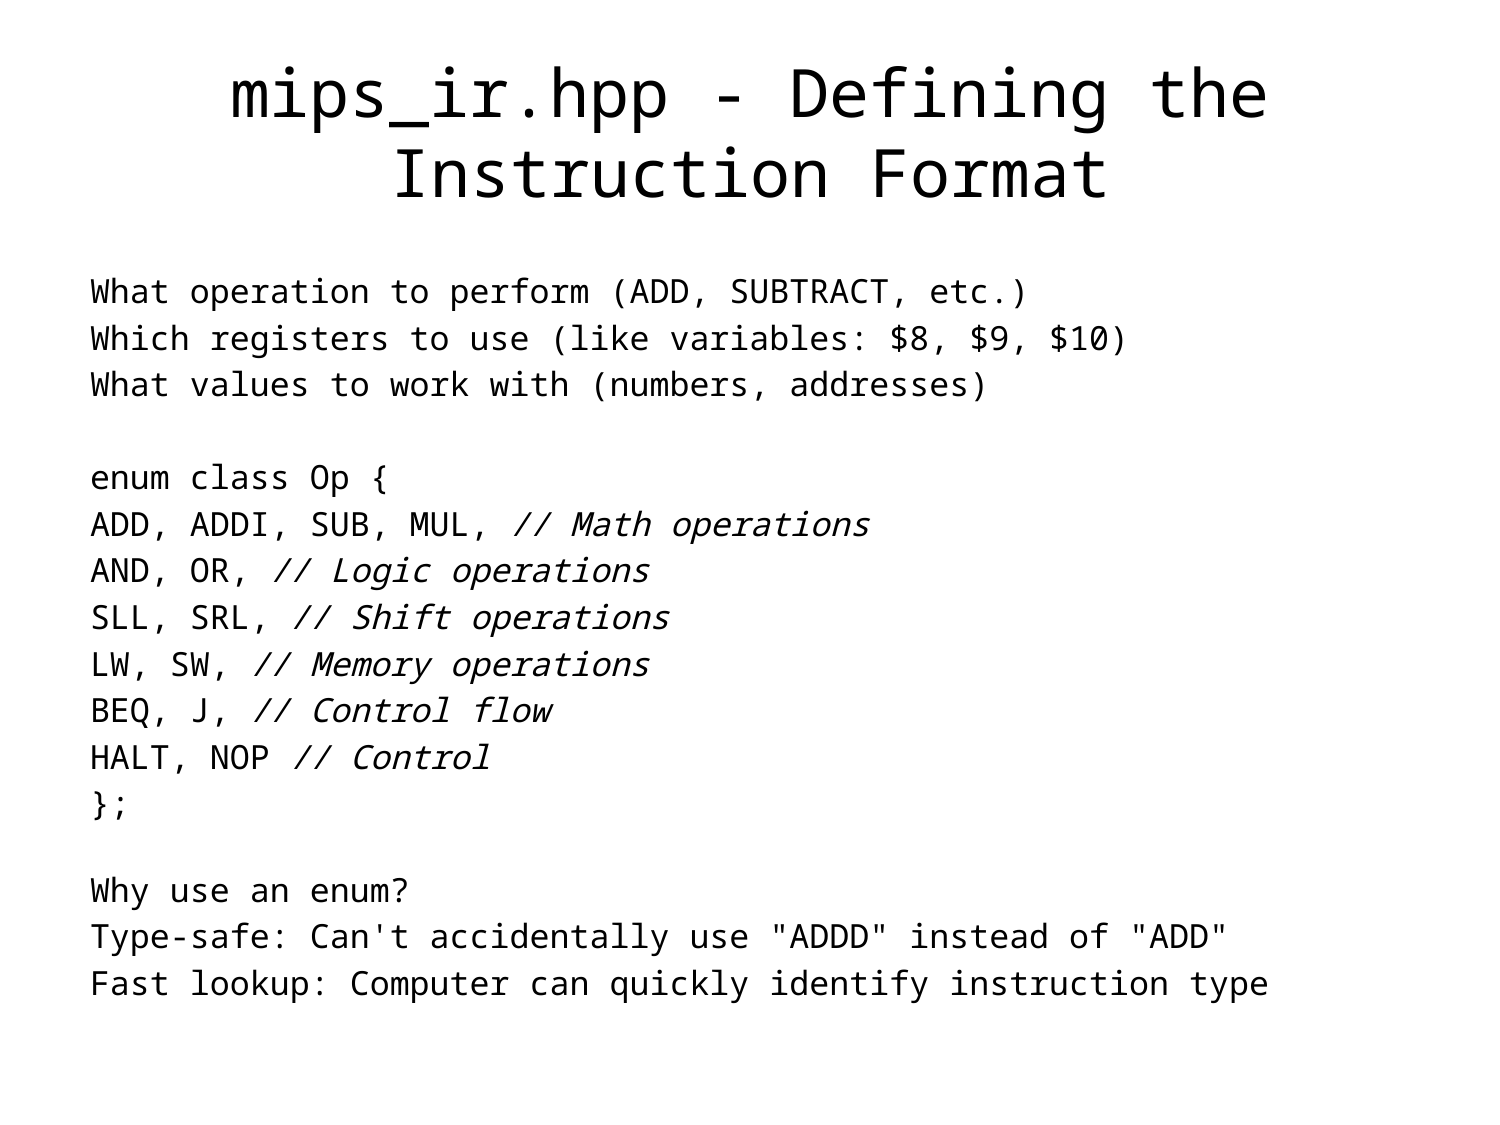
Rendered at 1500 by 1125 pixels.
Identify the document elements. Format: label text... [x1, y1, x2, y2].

list What operation to perform (ADD, SUBTRACT, etc.) Which registers to use (like variables: $8, $9, $10) What values to work with (numbers, addresses) enum class Op { ADD, ADDI, SUB, MUL, // Math operations AND, OR, // Logic operations SLL, SRL, // Shift operations LW, SW, // Memory operations BEQ, J, // Control flow HALT, NOP // Control }; Why use an enum? Type-safe: Can't accidentally use "ADDD" instead of "ADD" Fast lookup: Computer can quickly identify instruction type [75, 262, 1425, 1005]
title mips_ir.hpp - Defining the Instruction Format [75, 92, 1425, 262]
